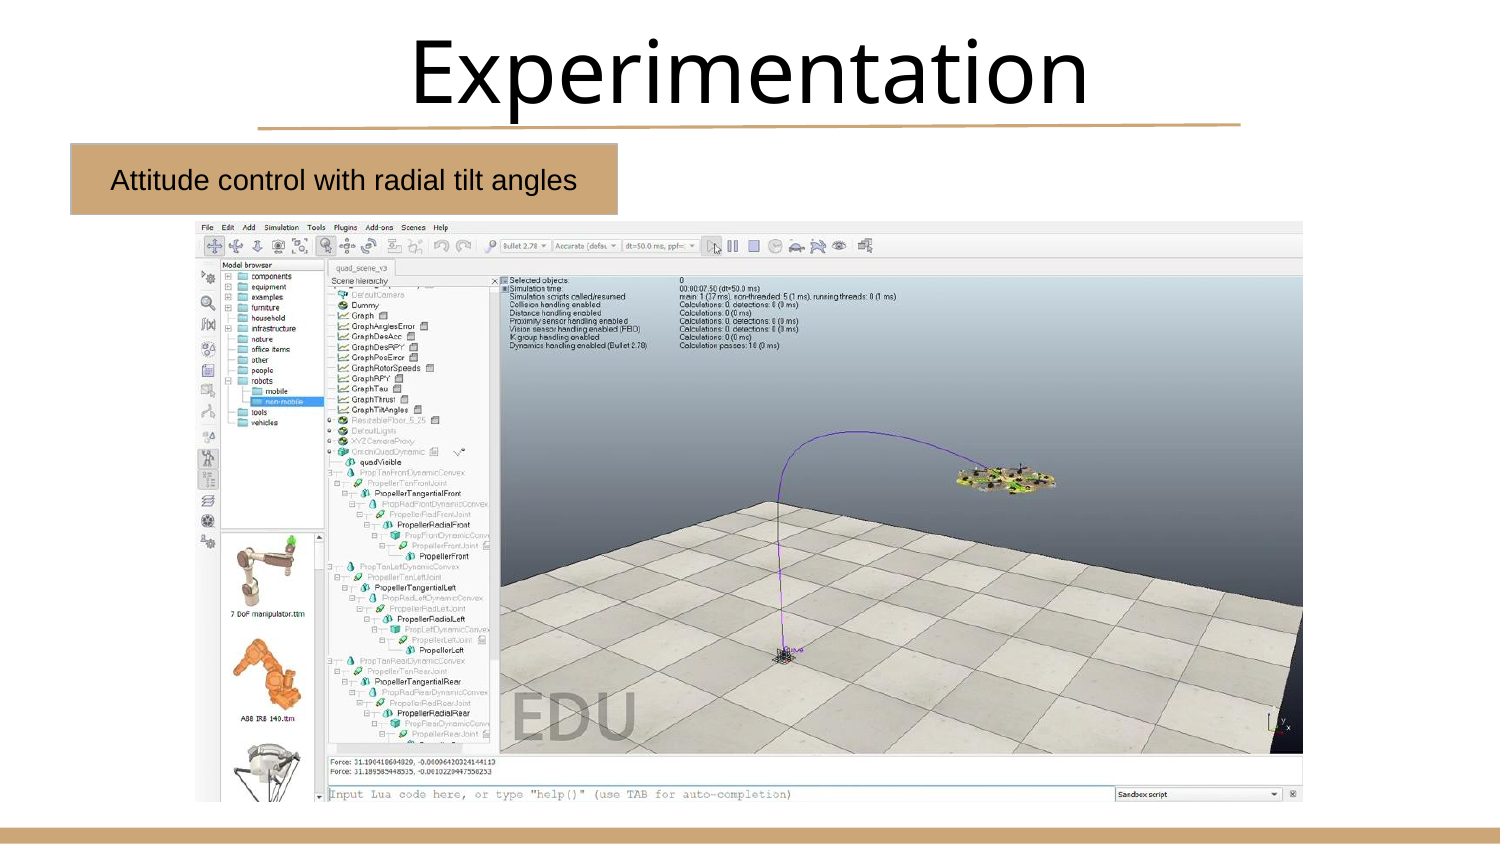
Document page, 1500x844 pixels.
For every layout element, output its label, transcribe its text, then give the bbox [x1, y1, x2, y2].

text_box Attitude control with radial tilt angles [71, 144, 618, 215]
picture [194, 221, 1304, 802]
title Experimentation [51, 0, 1449, 137]
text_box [257, 124, 1241, 130]
